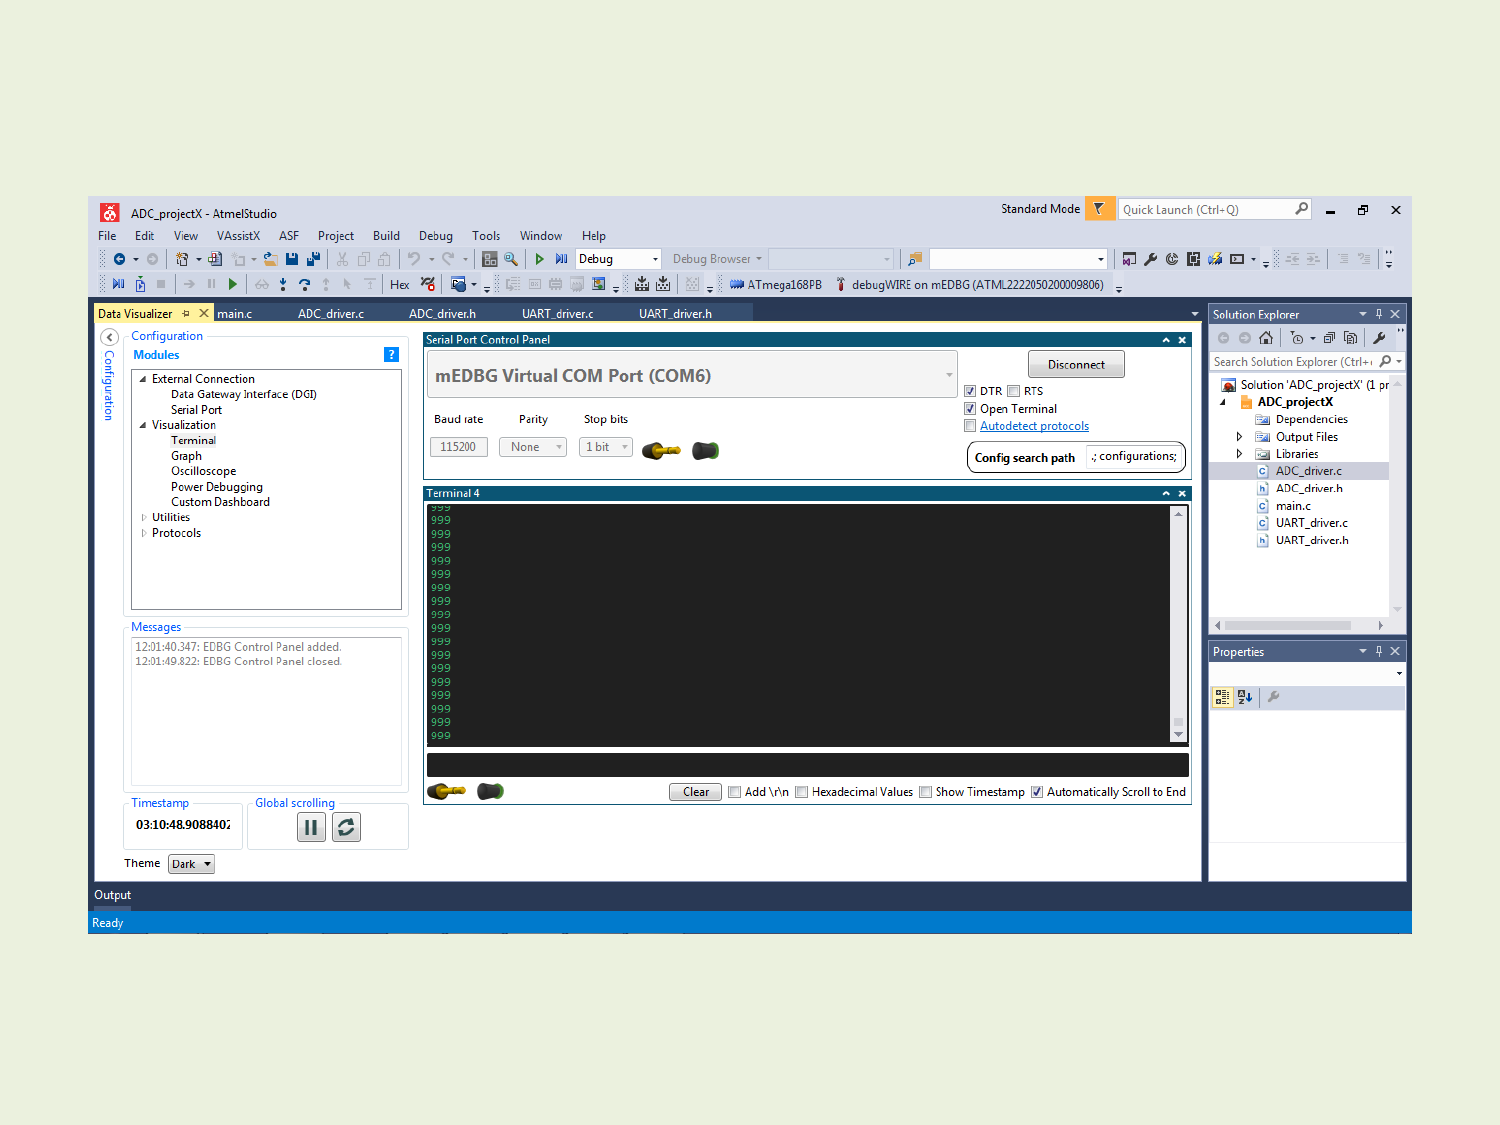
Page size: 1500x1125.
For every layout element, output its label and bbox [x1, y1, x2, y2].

picture [88, 196, 1412, 934]
